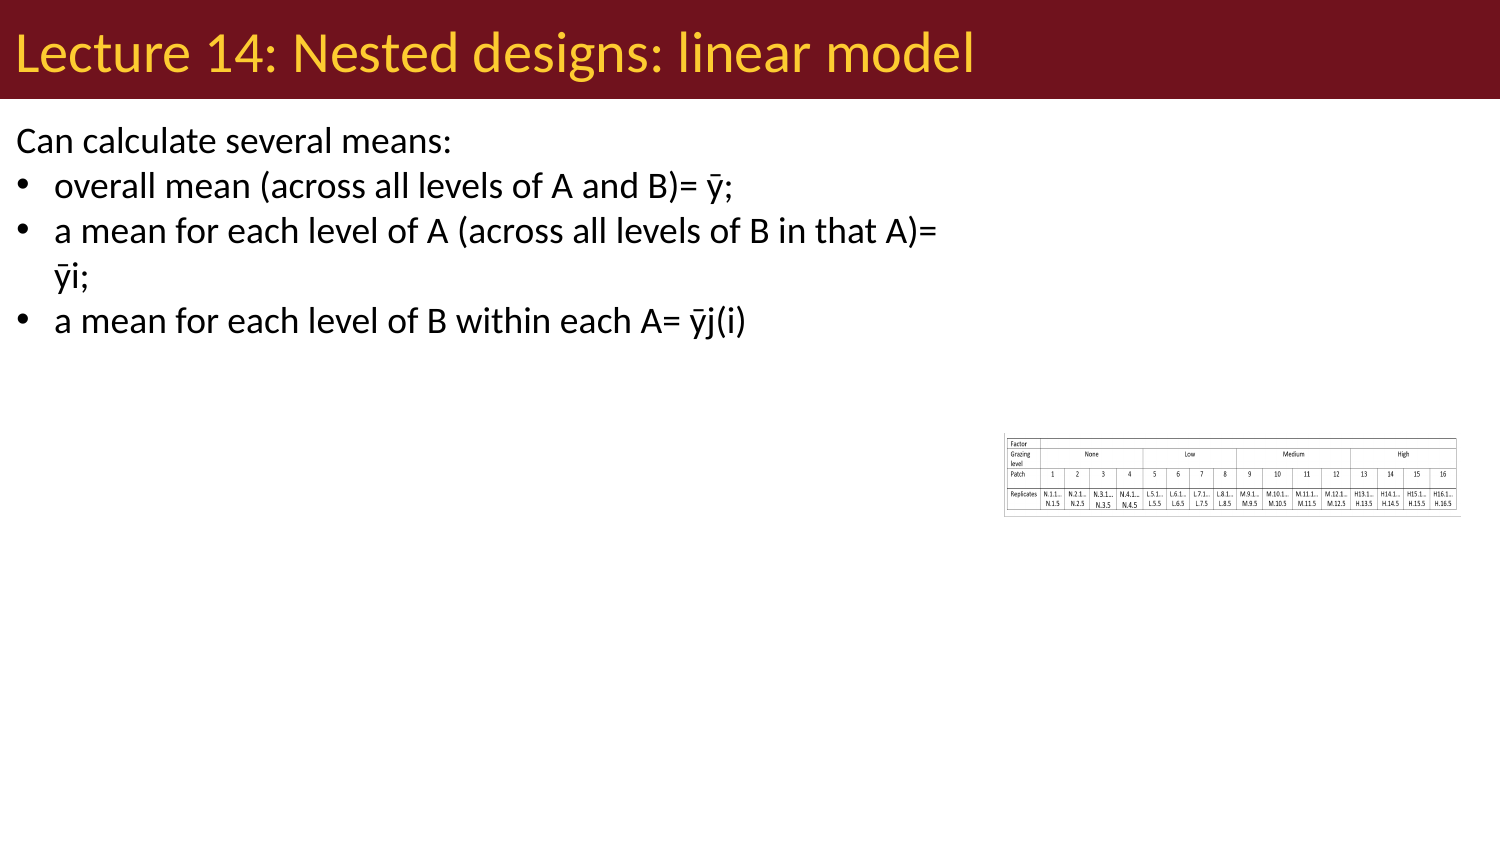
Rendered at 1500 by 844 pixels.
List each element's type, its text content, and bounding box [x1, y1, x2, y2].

title Lecture 14: Nested designs: linear model [0, 0, 1500, 99]
picture [1003, 433, 1461, 517]
list Can calculate several means: overall mean (across all levels of A and B)= ȳ; a mean for each level of A (across all levels of B in that A)= ȳi; a mean for each level of B within each A= ȳj(i) [1, 108, 988, 844]
